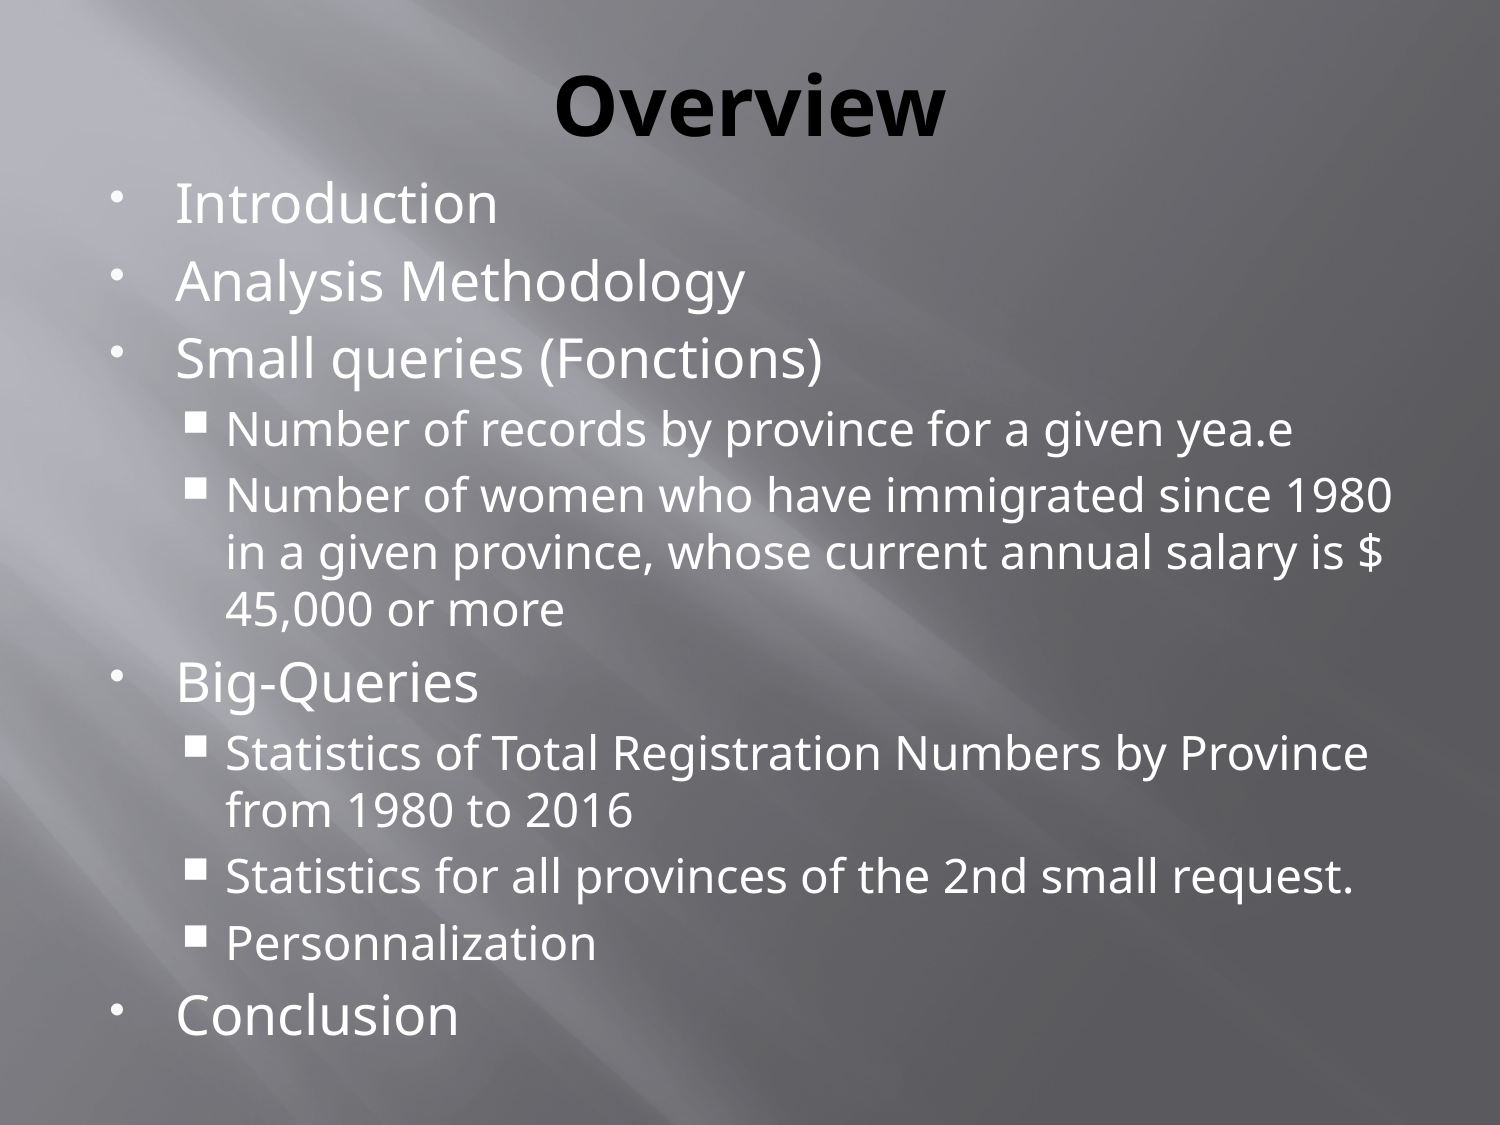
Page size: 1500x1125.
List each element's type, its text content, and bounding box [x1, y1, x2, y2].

title Overview [75, 45, 1425, 160]
list Introduction Analysis Methodology Small queries (Fonctions) Number of records by province for a given yea.e Number of women who have immigrated since 1980 in a given province, whose current annual salary is $ 45,000 or more Big-Queries Statistics of Total Registration Numbers by Province from 1980 to 2016 Statistics for all provinces of the 2nd small request. Personnalization Conclusion [75, 160, 1425, 1071]
